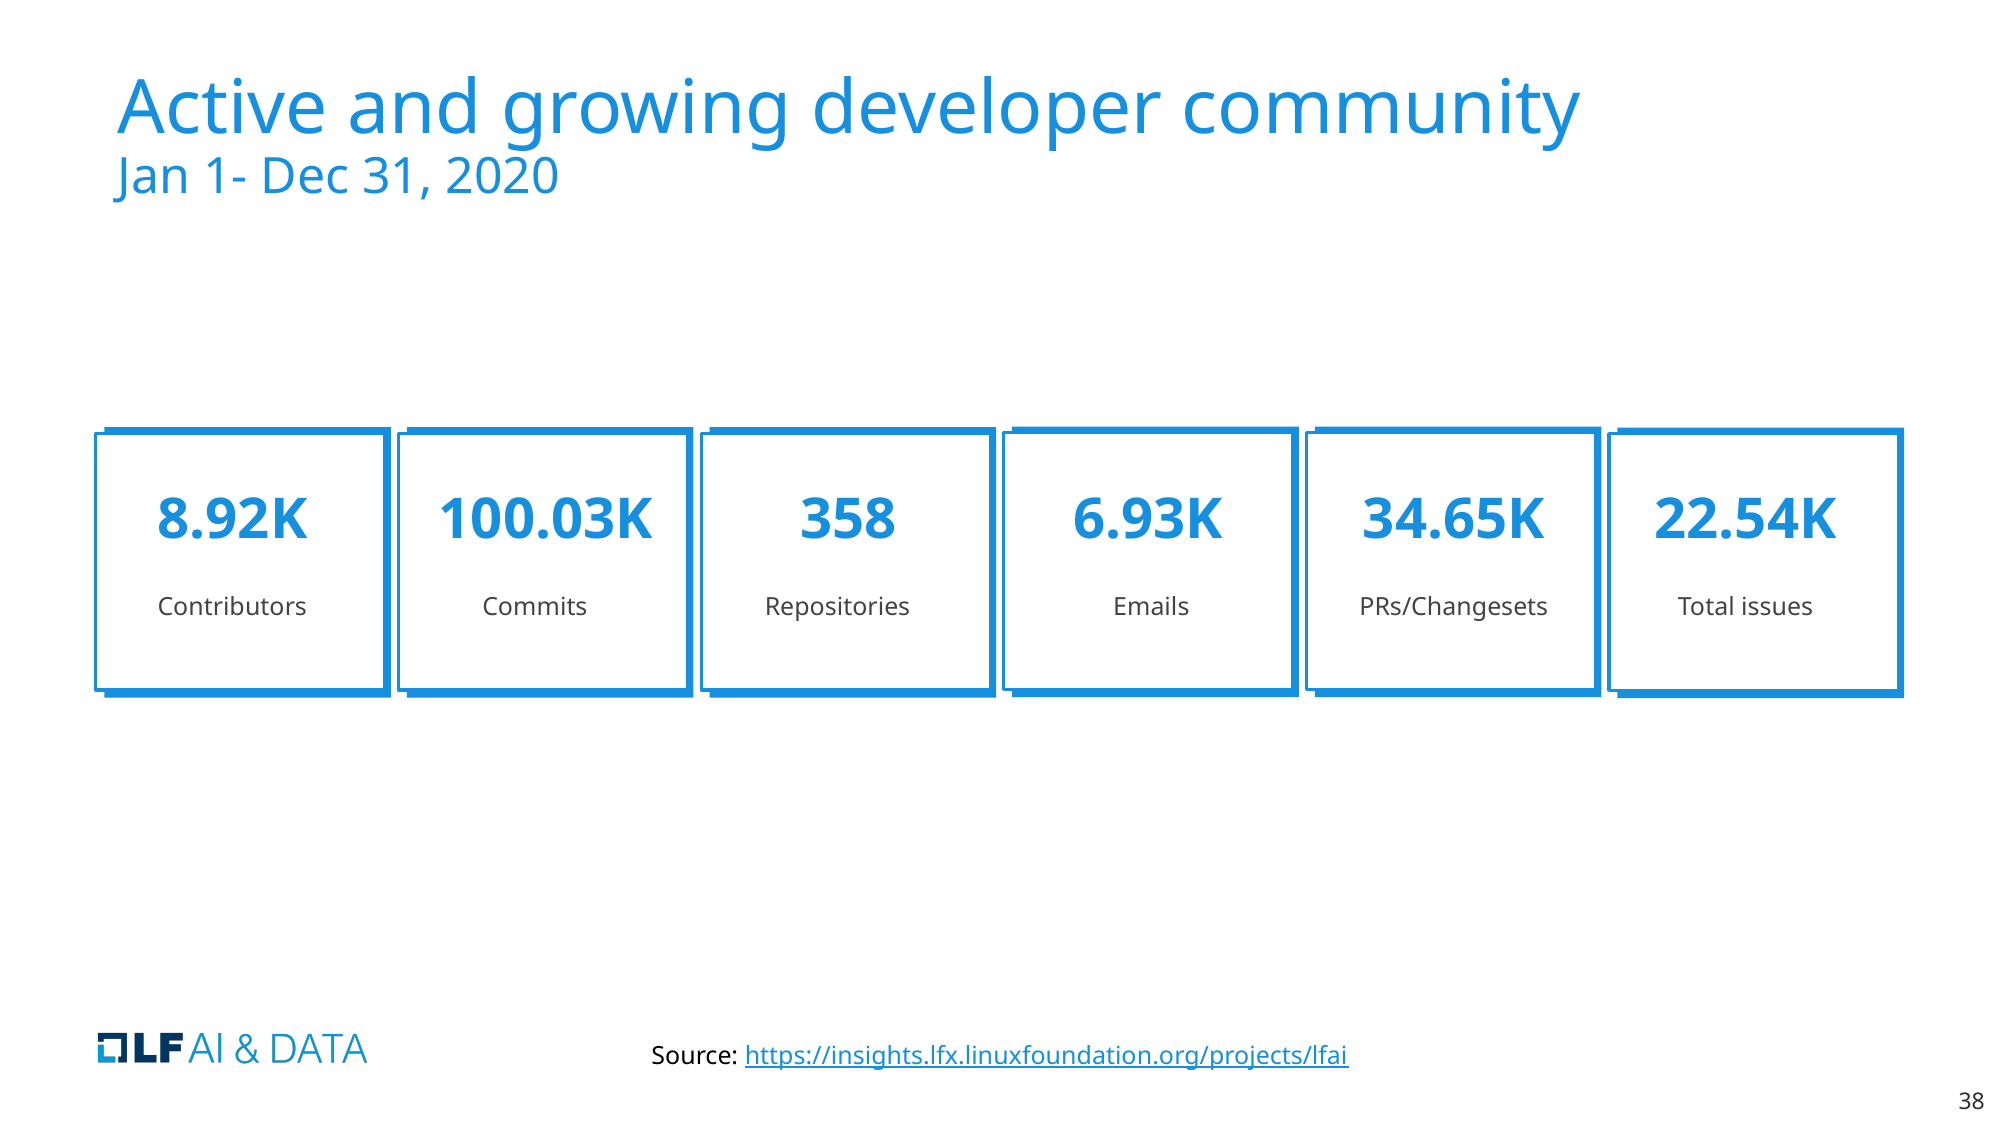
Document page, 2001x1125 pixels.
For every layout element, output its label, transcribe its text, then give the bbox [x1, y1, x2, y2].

slide_number ‹#› [1939, 1080, 2000, 1125]
text_box Source: https://insights.lfx.linuxfoundation.org/projects/lfai [402, 990, 1598, 1122]
title Active and growing developer community Jan 1- Dec 31, 2020 [102, 59, 1897, 214]
picture [92, 1029, 371, 1068]
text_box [95, 426, 1905, 699]
